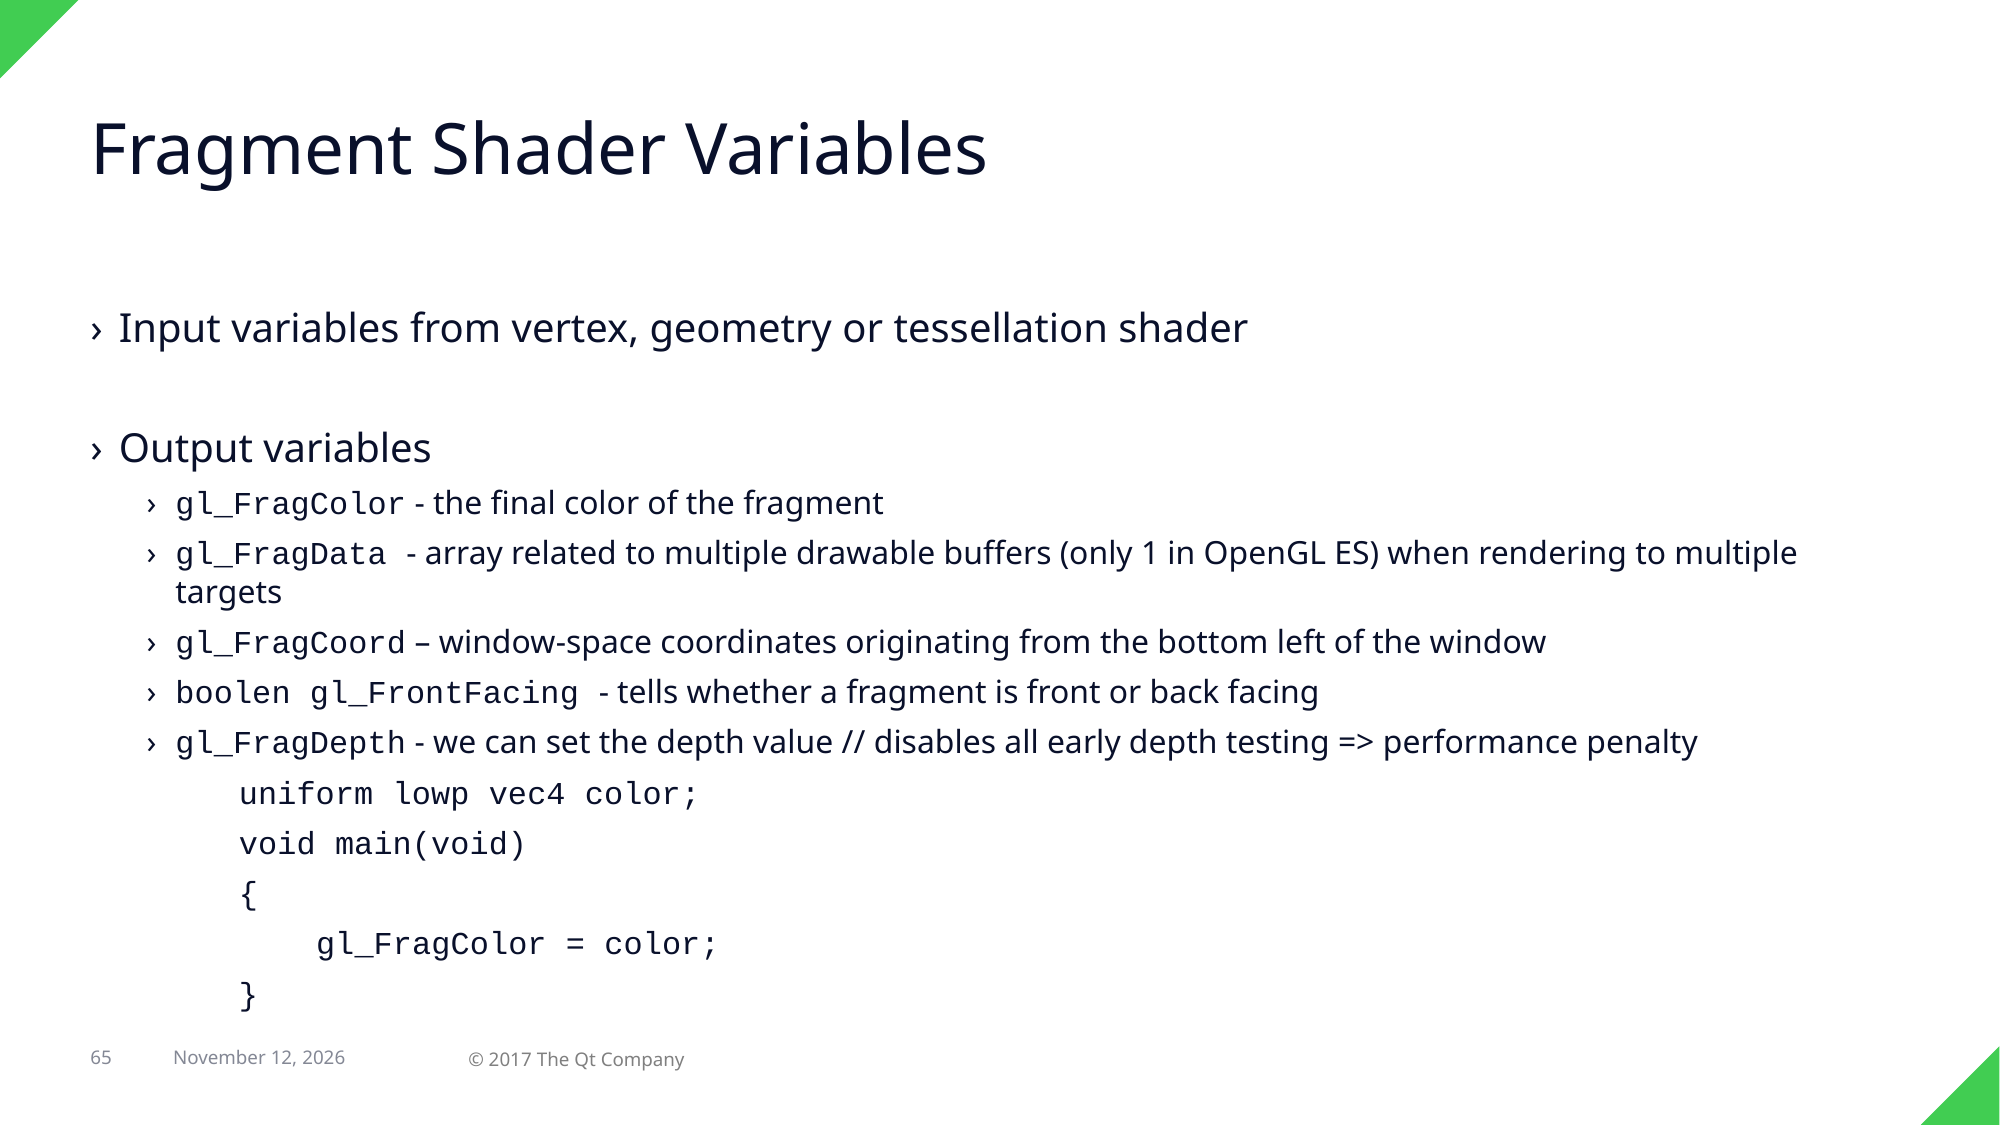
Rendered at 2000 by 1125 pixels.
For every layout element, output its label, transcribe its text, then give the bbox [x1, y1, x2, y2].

slide_number 65 [90, 1046, 173, 1071]
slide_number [173, 1046, 468, 1071]
title Fragment Shader Variables [90, 113, 1910, 268]
footer © 2017 The Qt Company [468, 1046, 1910, 1071]
list Input variables from vertex, geometry or tessellation shader Output variables gl_FragColor - the final color of the fragment gl_FragData - array related to multiple drawable buffers (only 1 in OpenGL ES) when rendering to multiple targets gl_FragCoord – window-space coordinates originating from the bottom left of the window boolen gl_FrontFacing - tells whether a fragment is front or back facing gl_FragDepth - we can set the depth value // disables all early depth testing => performance penalty uniform lowp vec4 color; void main(void) { gl_FragColor = color; } [90, 302, 1910, 1012]
